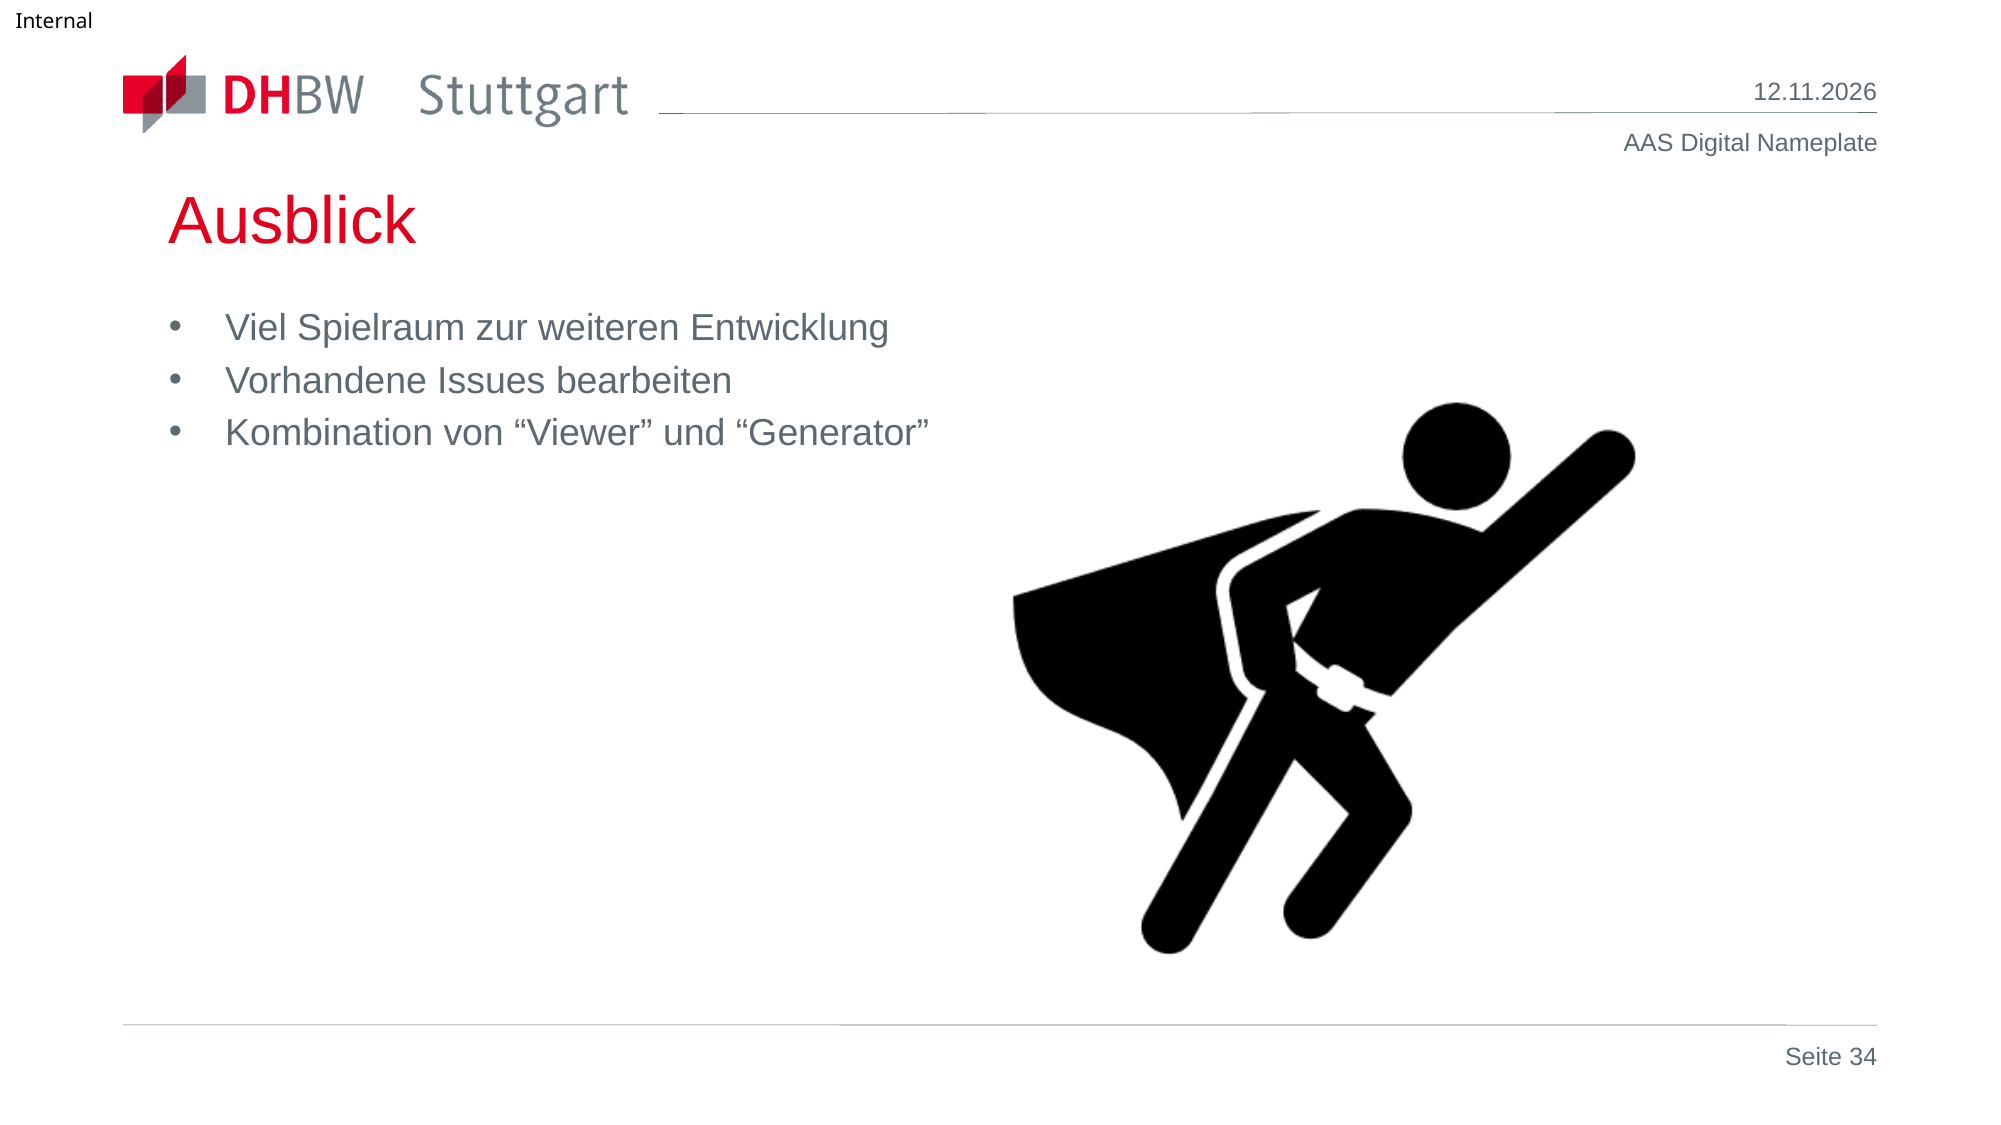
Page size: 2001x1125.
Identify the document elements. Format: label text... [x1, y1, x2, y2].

slide_number Seite 34 [1707, 1033, 1893, 1108]
picture [123, 55, 630, 133]
picture [1000, 356, 1649, 1001]
title Ausblick [153, 177, 1877, 265]
list Viel Spielraum zur weiteren Entwicklung Vorhandene Issues bearbeiten Kombination von “Viewer” und “Generator” [153, 295, 1877, 1000]
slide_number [1494, 67, 1893, 114]
